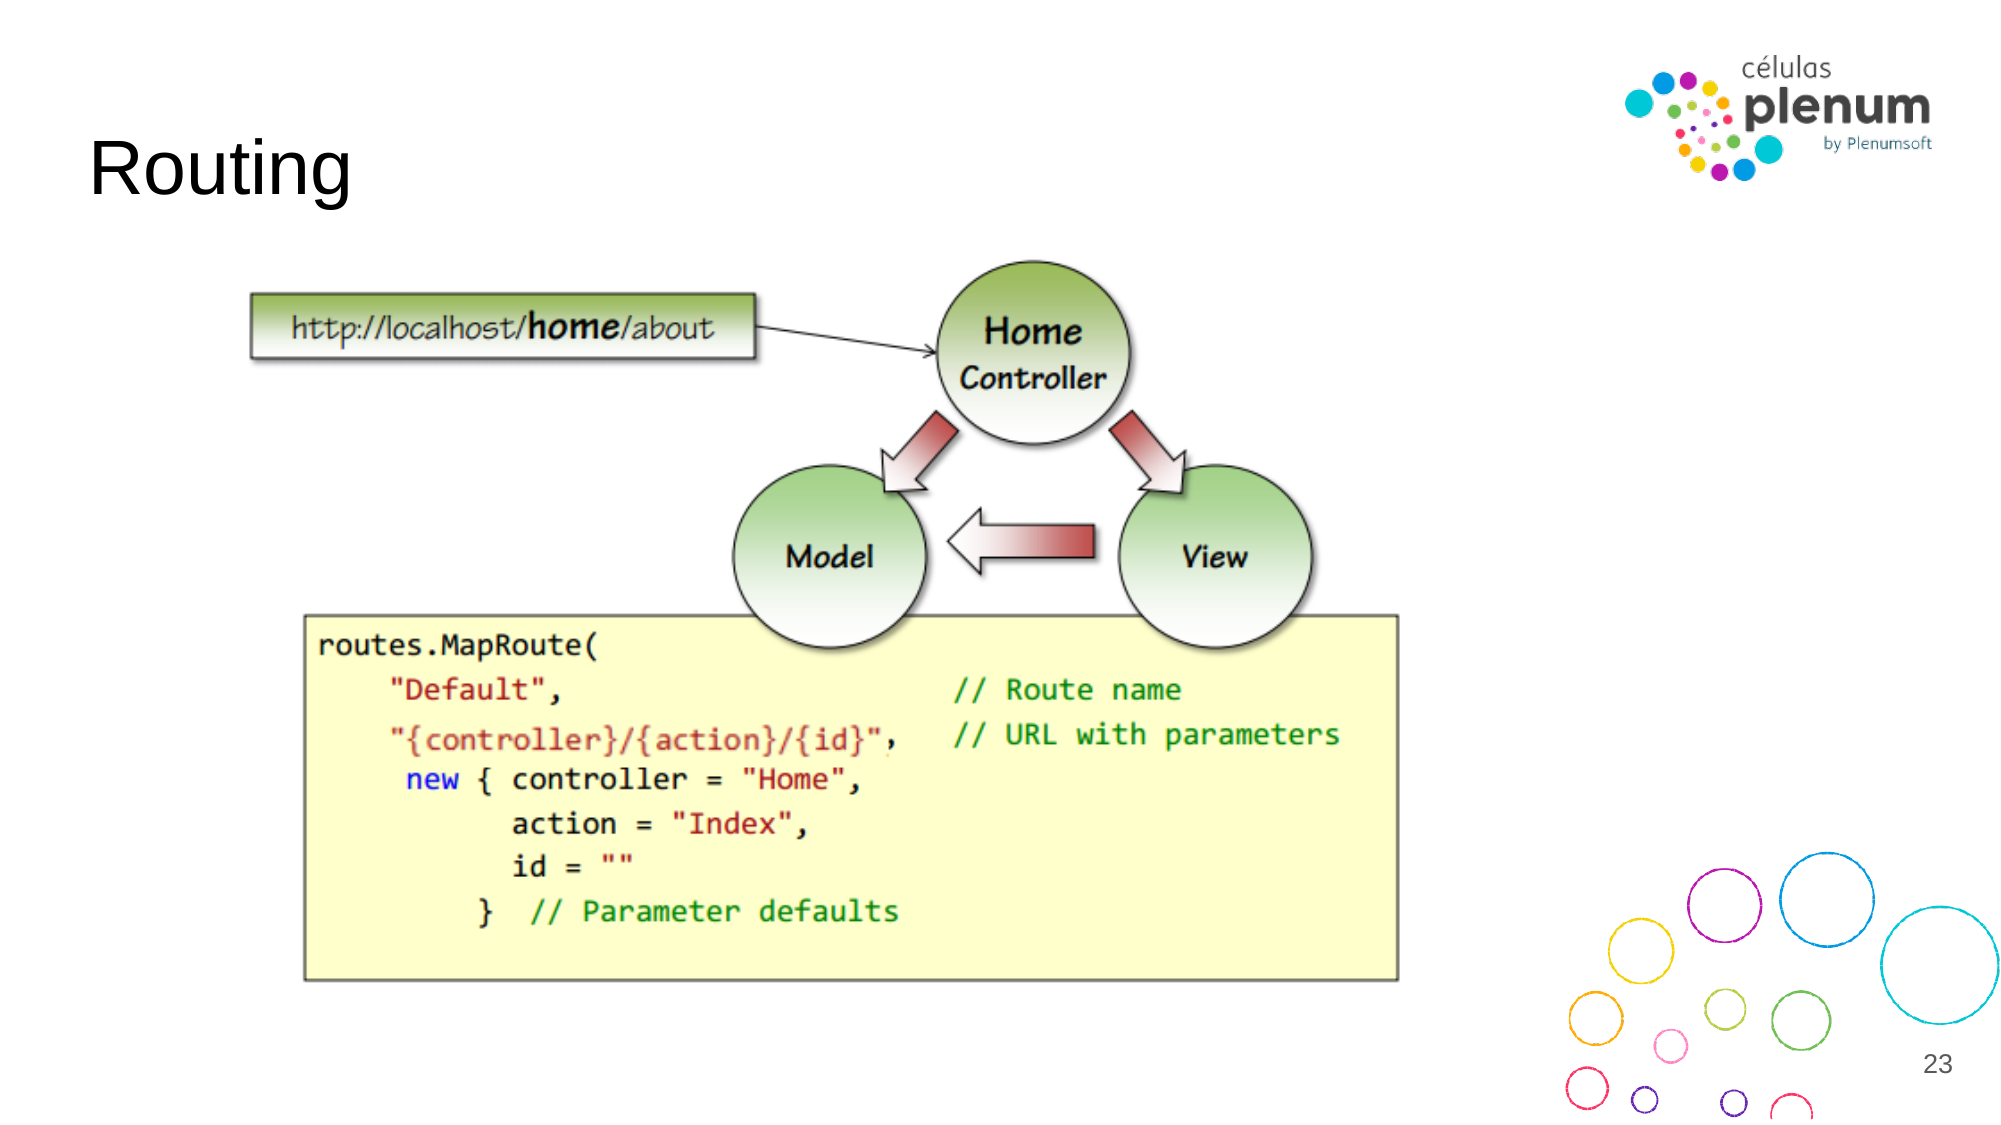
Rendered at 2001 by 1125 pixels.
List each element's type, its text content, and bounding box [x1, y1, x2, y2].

picture [240, 246, 1442, 1021]
picture [1508, 847, 2000, 1125]
title Routing [68, 97, 1932, 223]
picture [1625, 54, 1933, 181]
